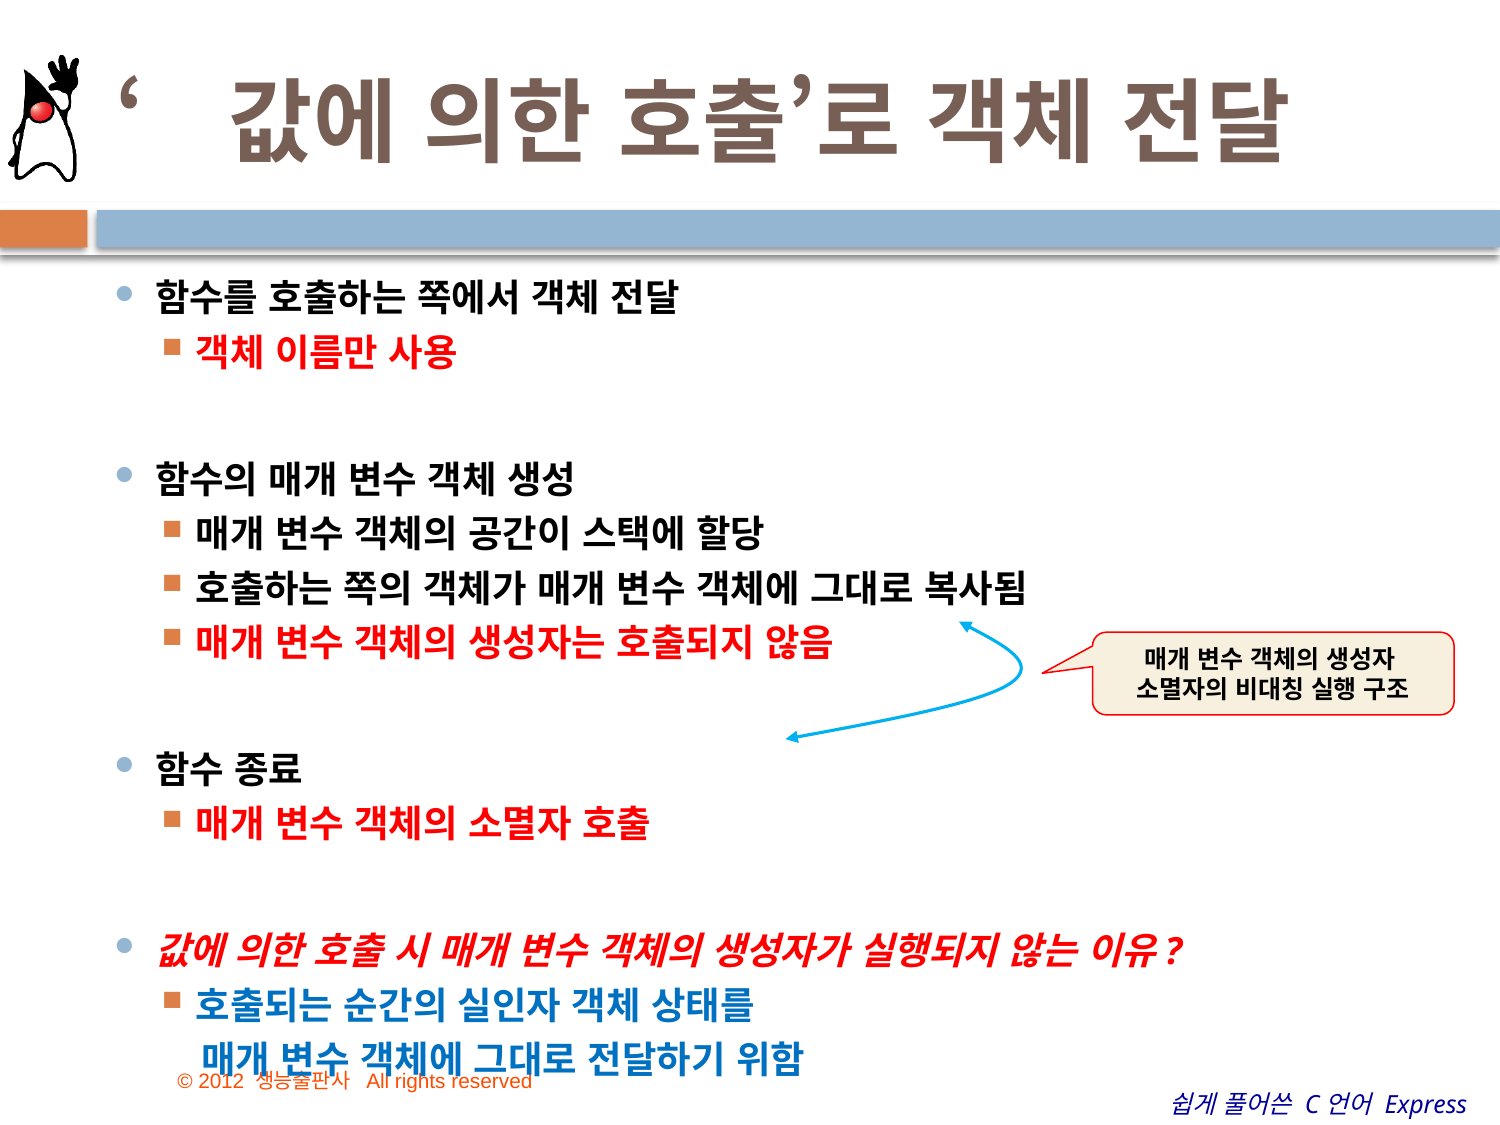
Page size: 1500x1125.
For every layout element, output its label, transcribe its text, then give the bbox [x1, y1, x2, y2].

text_box 매개 변수 객체의 생성자 소멸자의 비대칭 실행 구조 [1040, 630, 1456, 717]
list 함수를 호출하는 쪽에서 객체 전달 객체 이름만 사용 함수의 매개 변수 객체 생성 매개 변수 객체의 공간이 스택에 할당 호출하는 쪽의 객체가 매개 변수 객체에 그대로 복사됨 매개 변수 객체의 생성자는 호출되지 않음 함수 종료 매개 변수 객체의 소멸자 호출 값에 의한 호출 시 매개 변수 객체의 생성자가 실행되지 않는 이유? 호출되는 순간의 실인자 객체 상태를 매개 변수 객체에 그대로 전달하기 위함 [45, 266, 1384, 1094]
text_box [785, 621, 1023, 743]
title ‘값에 의한 호출’로 객체 전달 [100, 37, 1438, 200]
picture [8, 55, 79, 182]
slide_number [0, 208, 88, 249]
